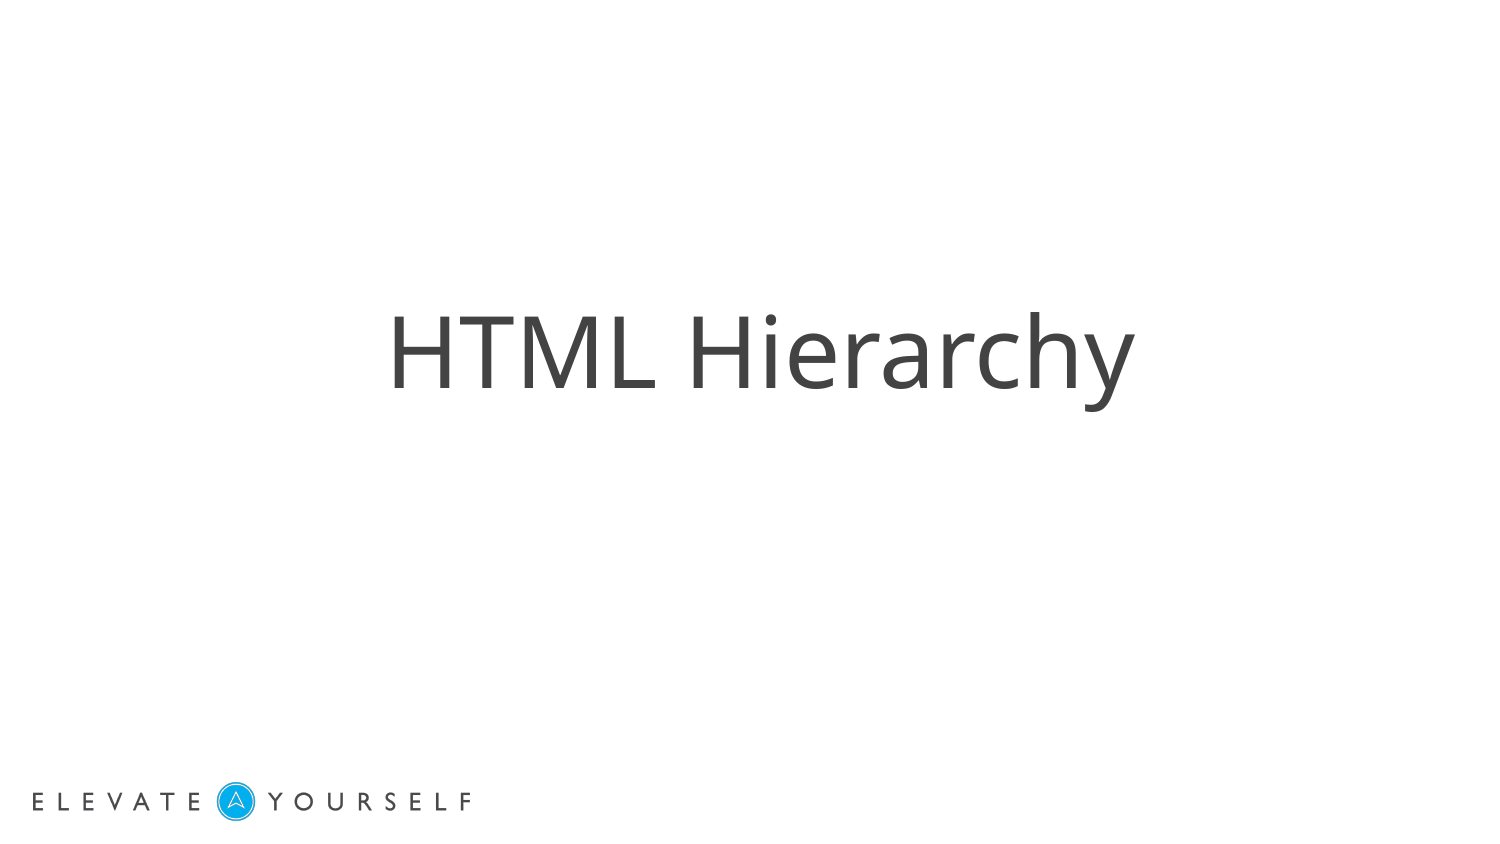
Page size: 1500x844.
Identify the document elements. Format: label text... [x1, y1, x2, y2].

picture [33, 781, 470, 821]
text_box HTML Hierarchy [183, 273, 1339, 570]
